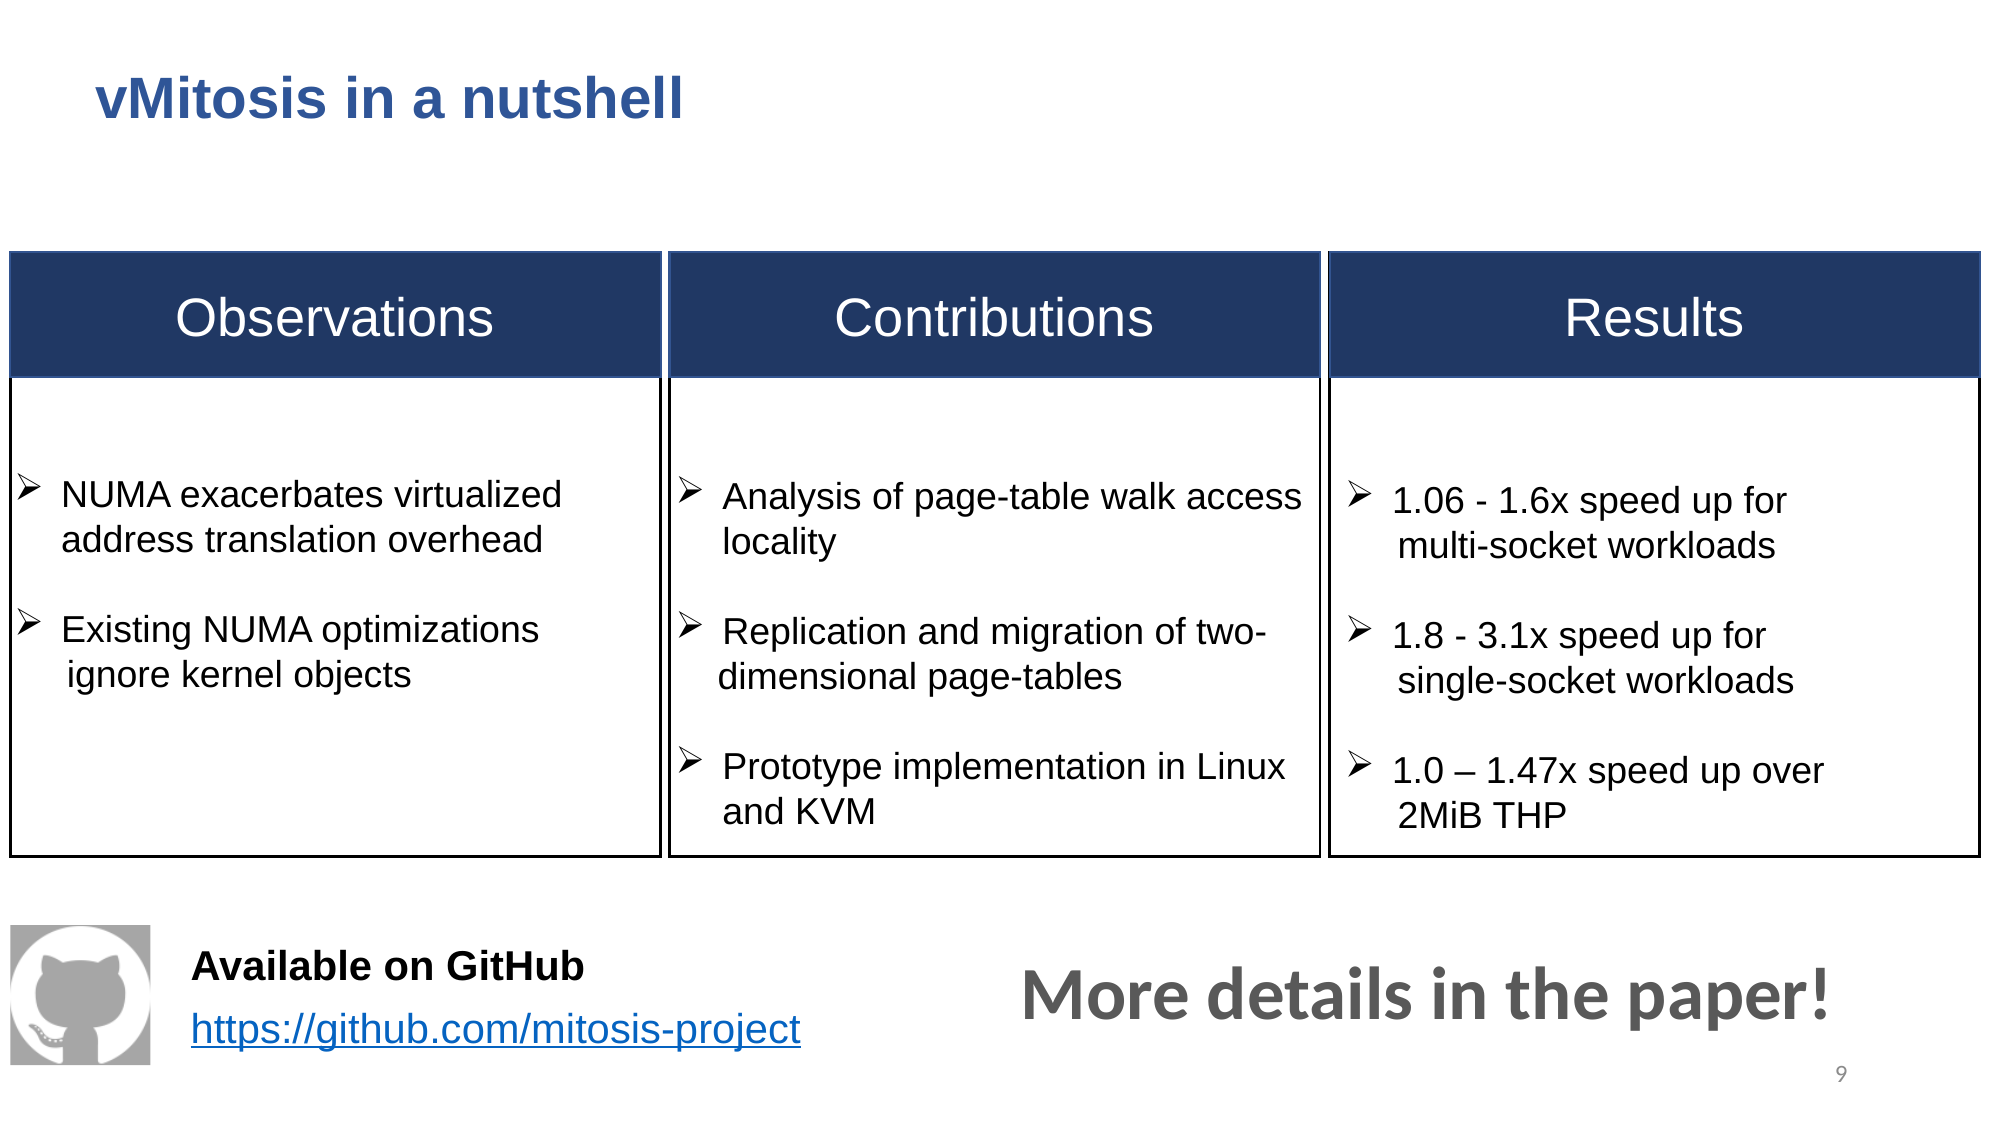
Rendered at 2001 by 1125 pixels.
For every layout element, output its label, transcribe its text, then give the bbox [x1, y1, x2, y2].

slide_number 9 [1412, 1042, 1863, 1103]
text_box [98, 42, 1899, 230]
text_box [0, 252, 660, 857]
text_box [1329, 252, 2000, 857]
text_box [10, 925, 803, 1066]
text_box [660, 252, 1329, 857]
text_box More details in the paper! [855, 936, 2000, 1042]
